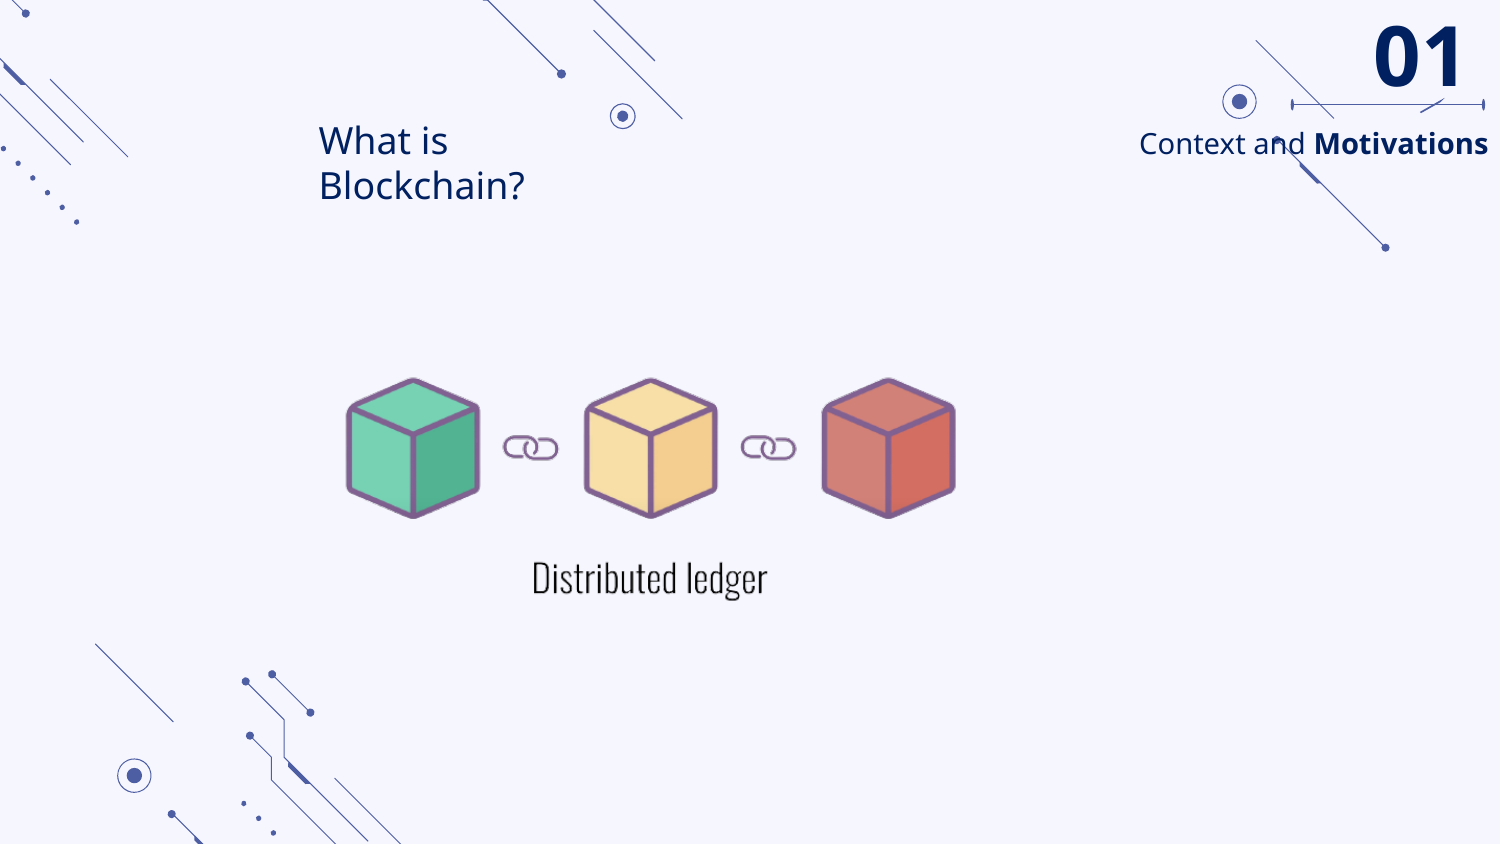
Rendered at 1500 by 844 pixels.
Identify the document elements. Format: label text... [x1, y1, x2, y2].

title 01 [1025, 3, 1484, 239]
text_box [1433, 97, 1445, 104]
text_box [1481, 98, 1486, 111]
picture [303, 271, 1015, 655]
title Context and Motivations [1120, 124, 1500, 281]
text_box What is Blockchain? [303, 109, 648, 215]
text_box [1290, 98, 1294, 111]
